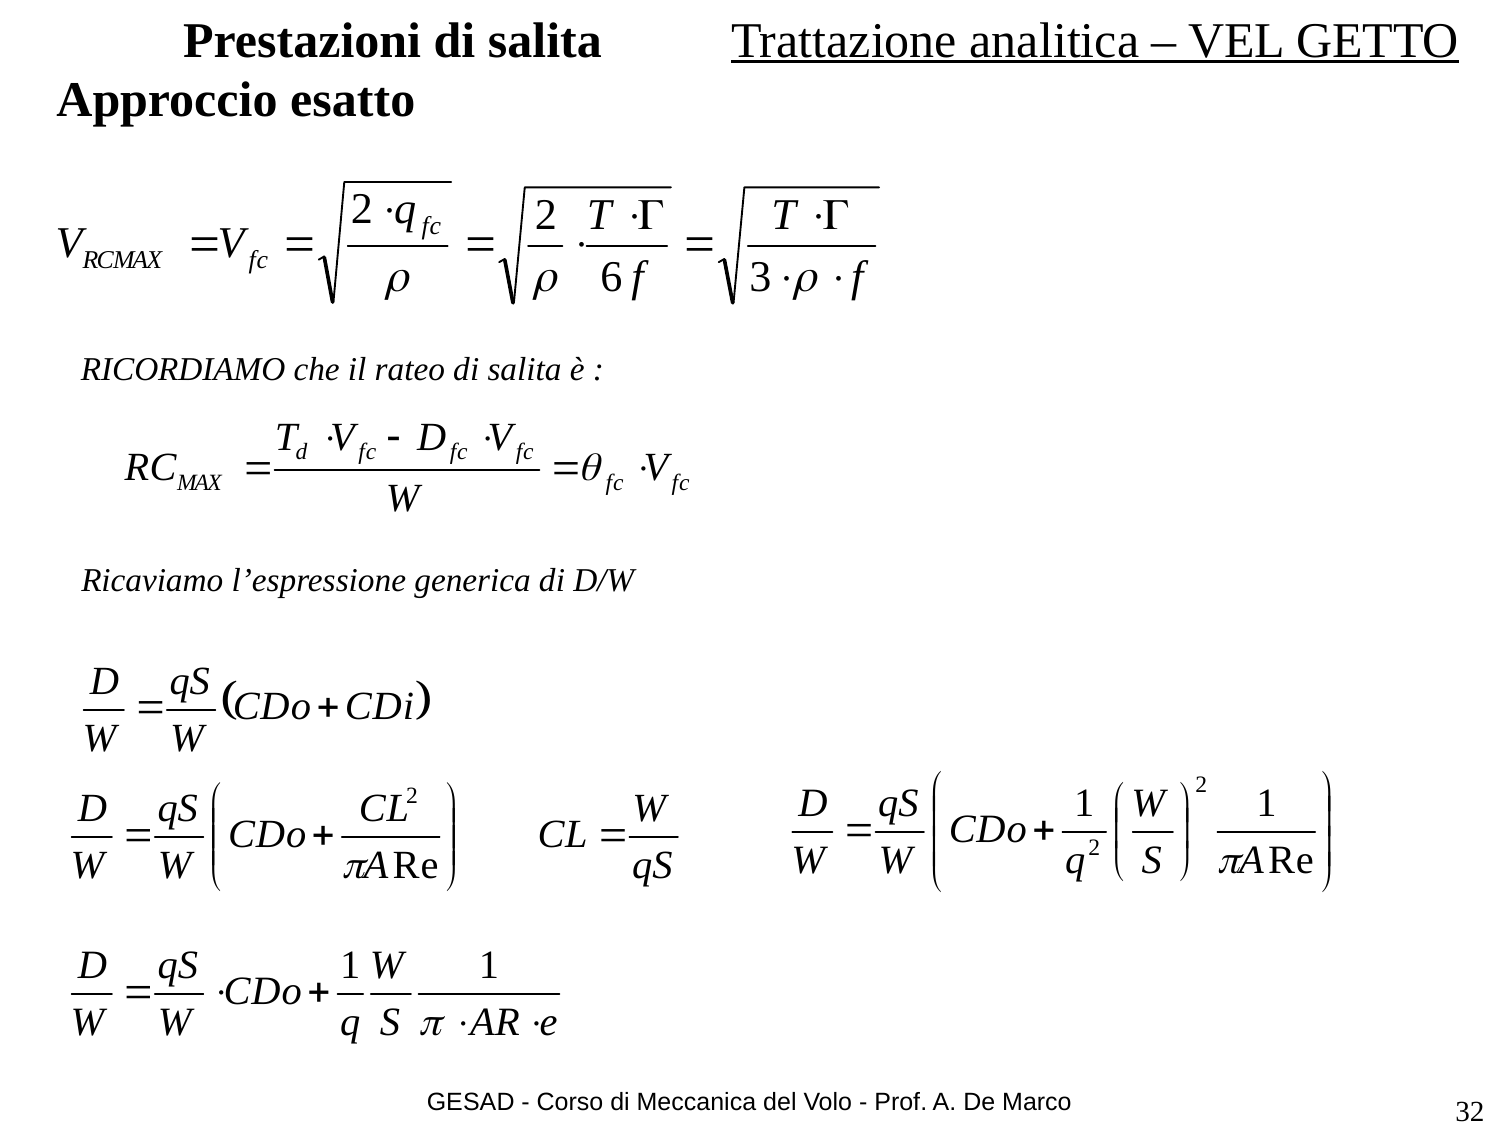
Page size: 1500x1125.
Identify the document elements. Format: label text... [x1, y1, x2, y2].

text_box Approccio esatto [41, 58, 431, 126]
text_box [52, 172, 890, 313]
slide_number 32 [1200, 1084, 1500, 1125]
footer GESAD - Corso di Meccanica del Volo - Prof. A. De Marco [300, 1077, 1200, 1125]
title Prestazioni di salita [0, 1, 716, 75]
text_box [64, 773, 686, 901]
text_box RICORDIAMO che il rateo di salita è : [66, 339, 620, 395]
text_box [64, 940, 568, 1052]
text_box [116, 409, 699, 521]
text_box Ricaviamo l’espressione generica di D/W [66, 550, 651, 606]
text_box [76, 656, 432, 761]
text_box Trattazione analitica – VEL GETTO [716, 1, 1475, 75]
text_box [785, 761, 1343, 903]
